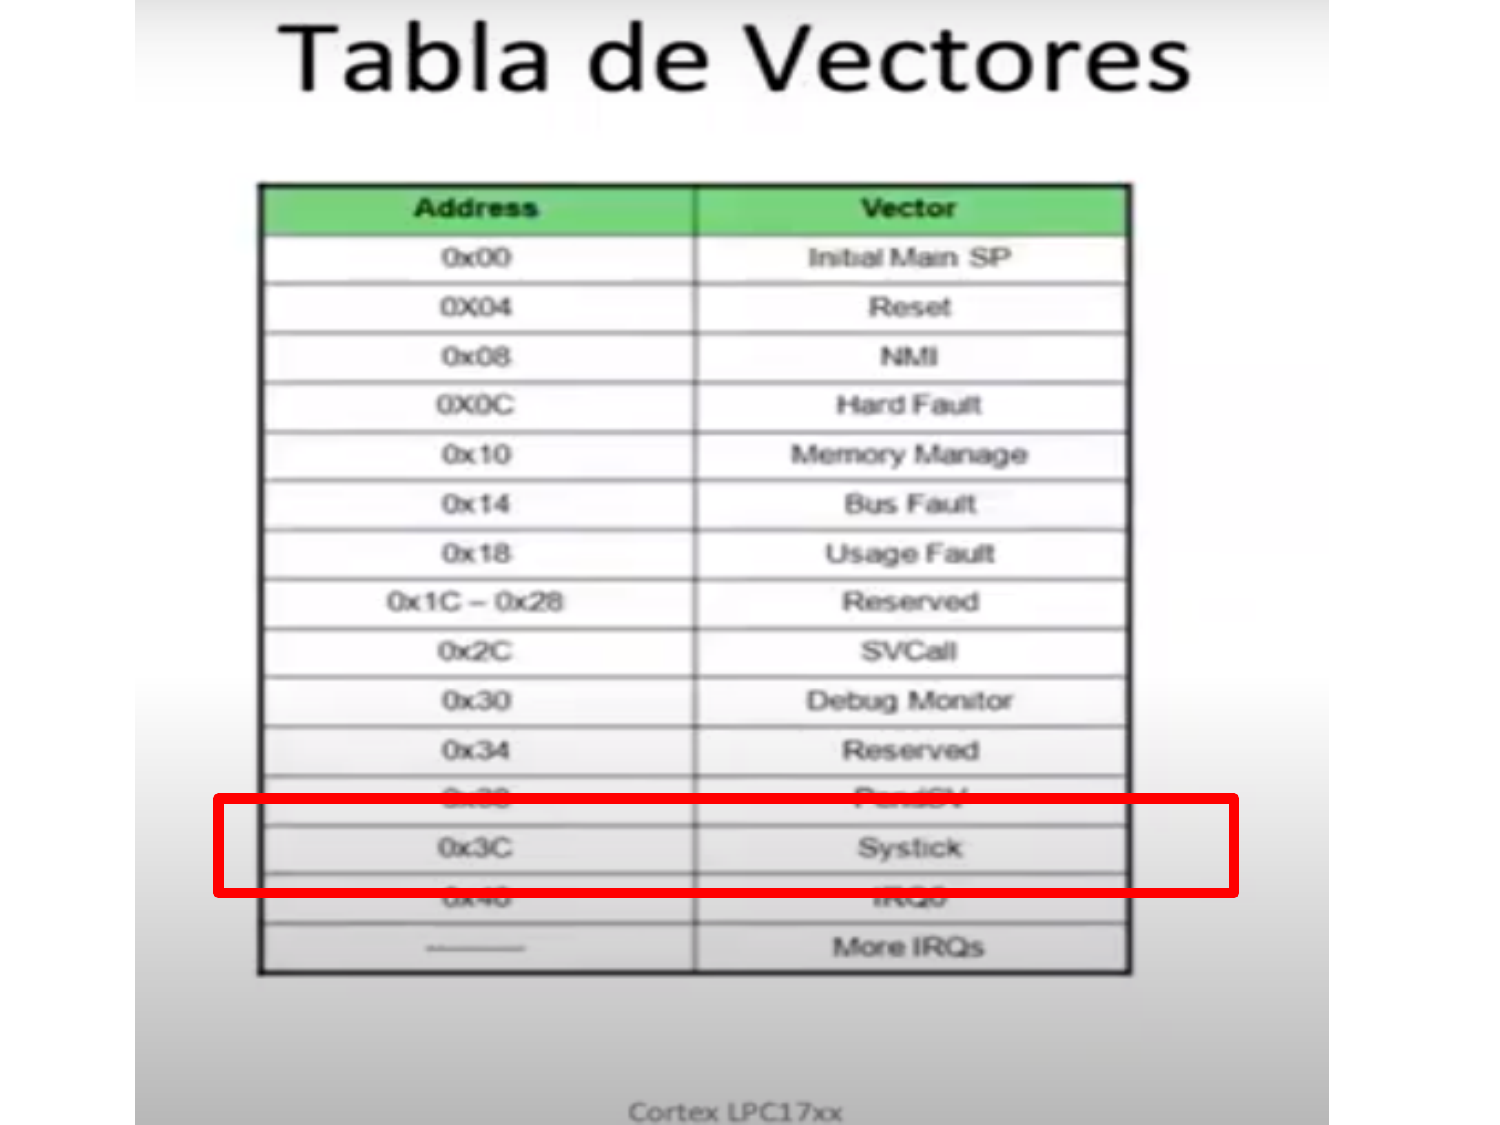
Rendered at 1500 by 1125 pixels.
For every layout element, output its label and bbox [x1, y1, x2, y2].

picture [135, 0, 1329, 1125]
